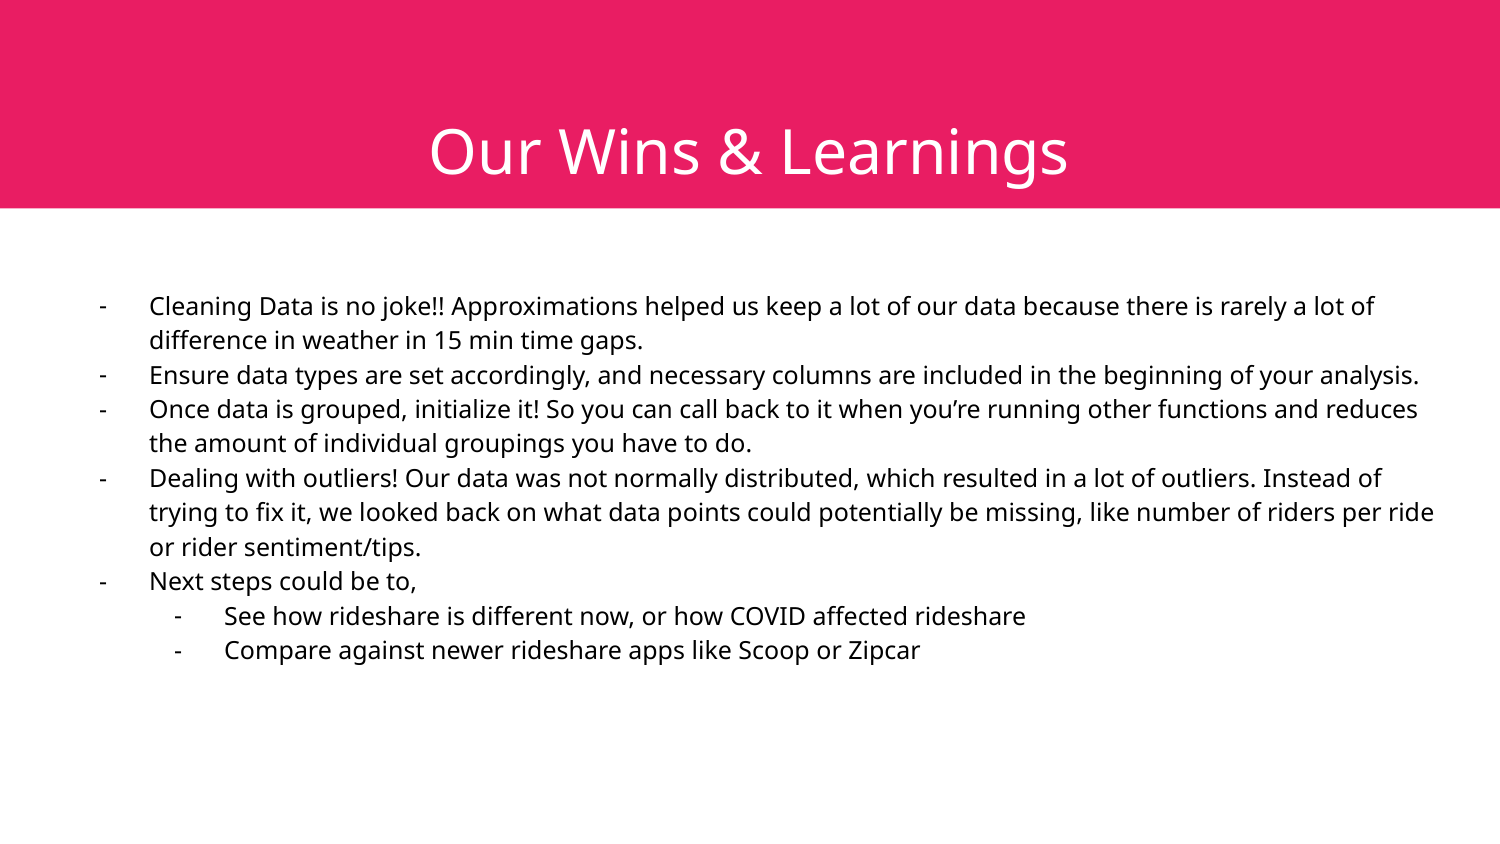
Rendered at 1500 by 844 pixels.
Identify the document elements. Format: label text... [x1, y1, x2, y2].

title Our Wins & Learnings [51, 65, 1449, 203]
text_box [0, 0, 1500, 209]
text_box Cleaning Data is no joke!! Approximations helped us keep a lot of our data because there is rarely a lot of difference in weather in 15 min time gaps. Ensure data types are set accordingly, and necessary columns are included in the beginning of your analysis. Once data is grouped, initialize it! So you can call back to it when you’re running other functions and reduces the amount of individual groupings you have to do. Dealing with outliers! Our data was not normally distributed, which resulted in a lot of outliers. Instead of trying to fix it, we looked back on what data points could potentially be missing, like number of riders per ride or rider sentiment/tips. Next steps could be to, See how rideshare is different now, or how COVID affected rideshare Compare against newer rideshare apps like Scoop or Zipcar [59, 270, 1457, 768]
